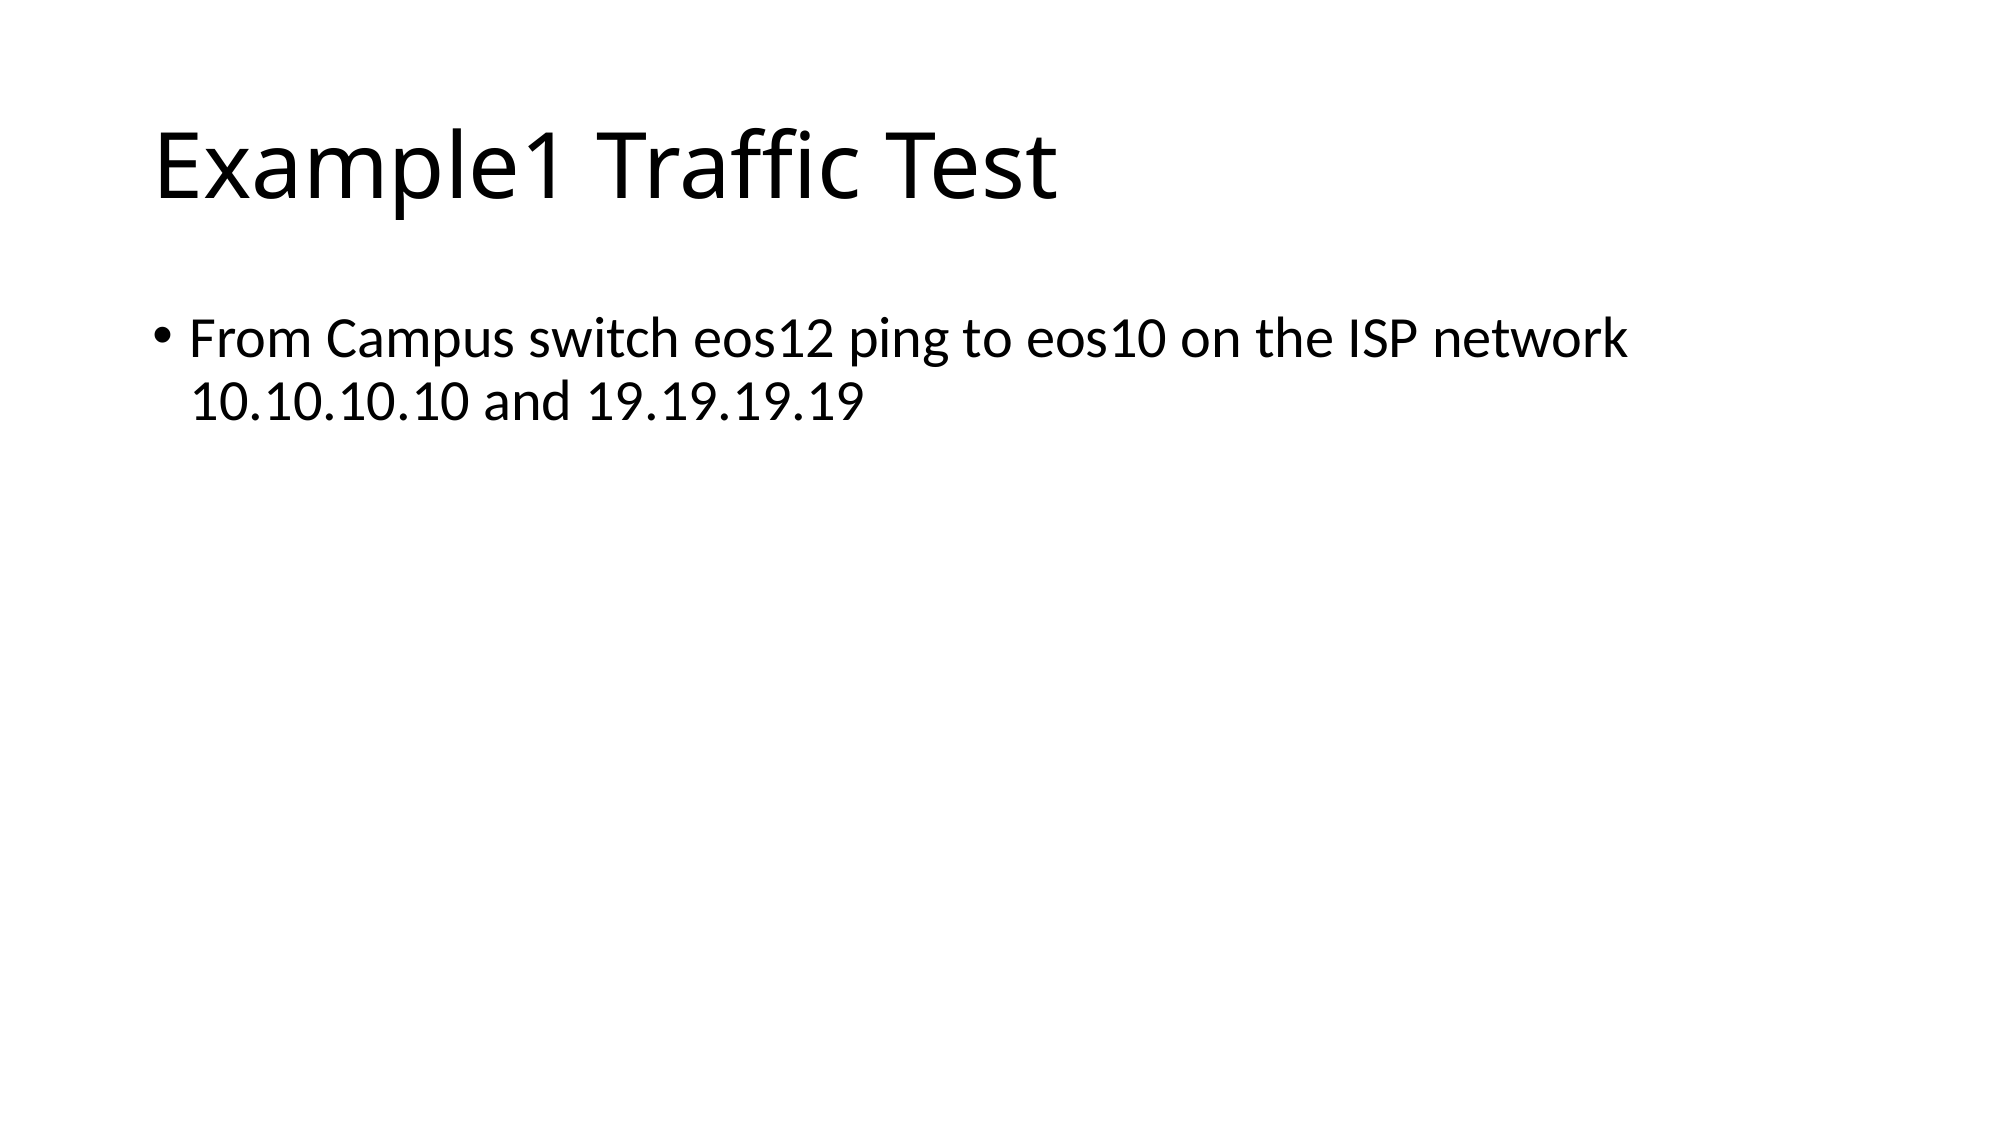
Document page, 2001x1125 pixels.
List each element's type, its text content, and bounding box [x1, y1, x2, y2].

list From Campus switch eos12 ping to eos10 on the ISP network 10.10.10.10 and 19.19.19.19 [137, 299, 1863, 1014]
title Example1 Traffic Test [137, 59, 1863, 278]
